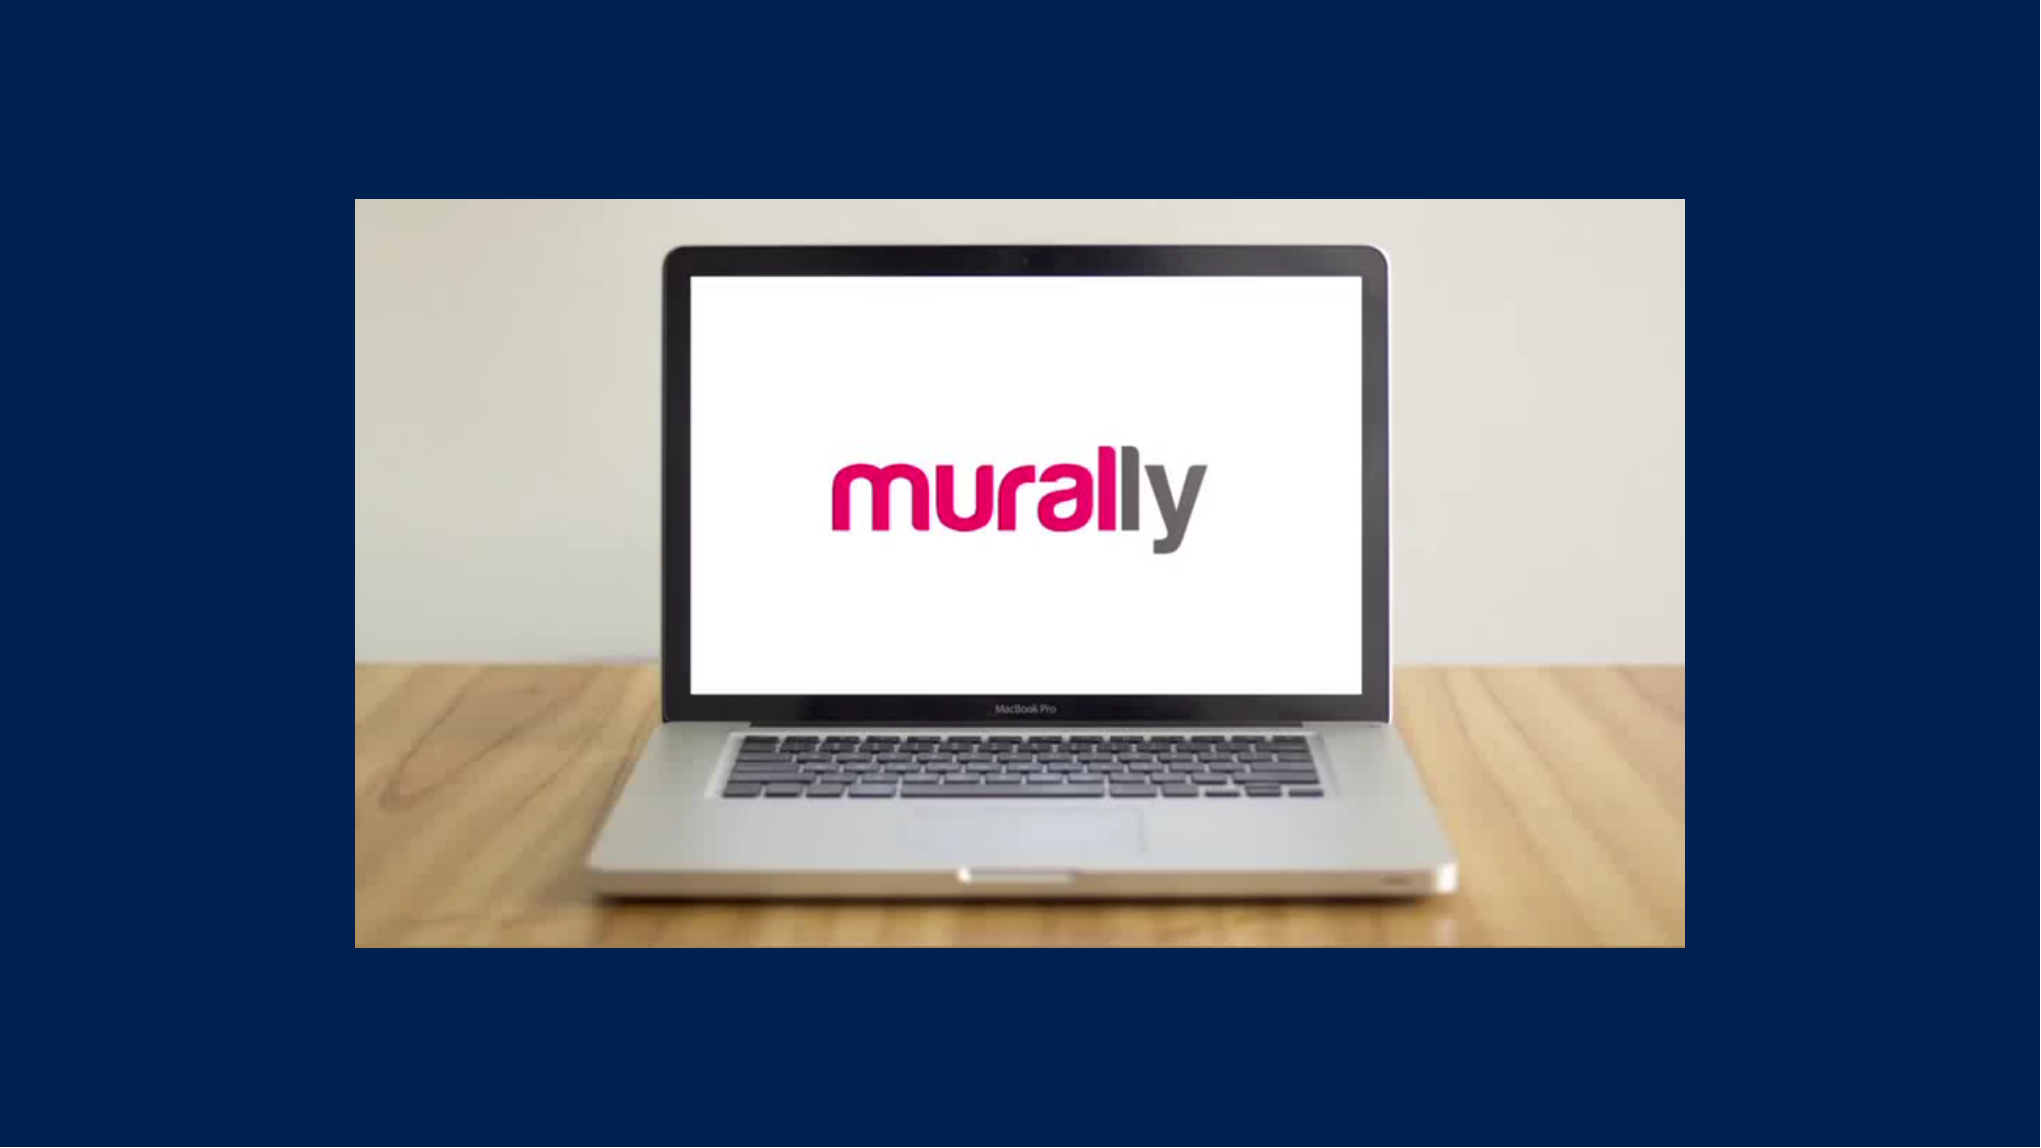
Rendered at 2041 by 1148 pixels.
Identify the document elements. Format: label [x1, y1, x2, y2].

text_box [354, 198, 1686, 949]
